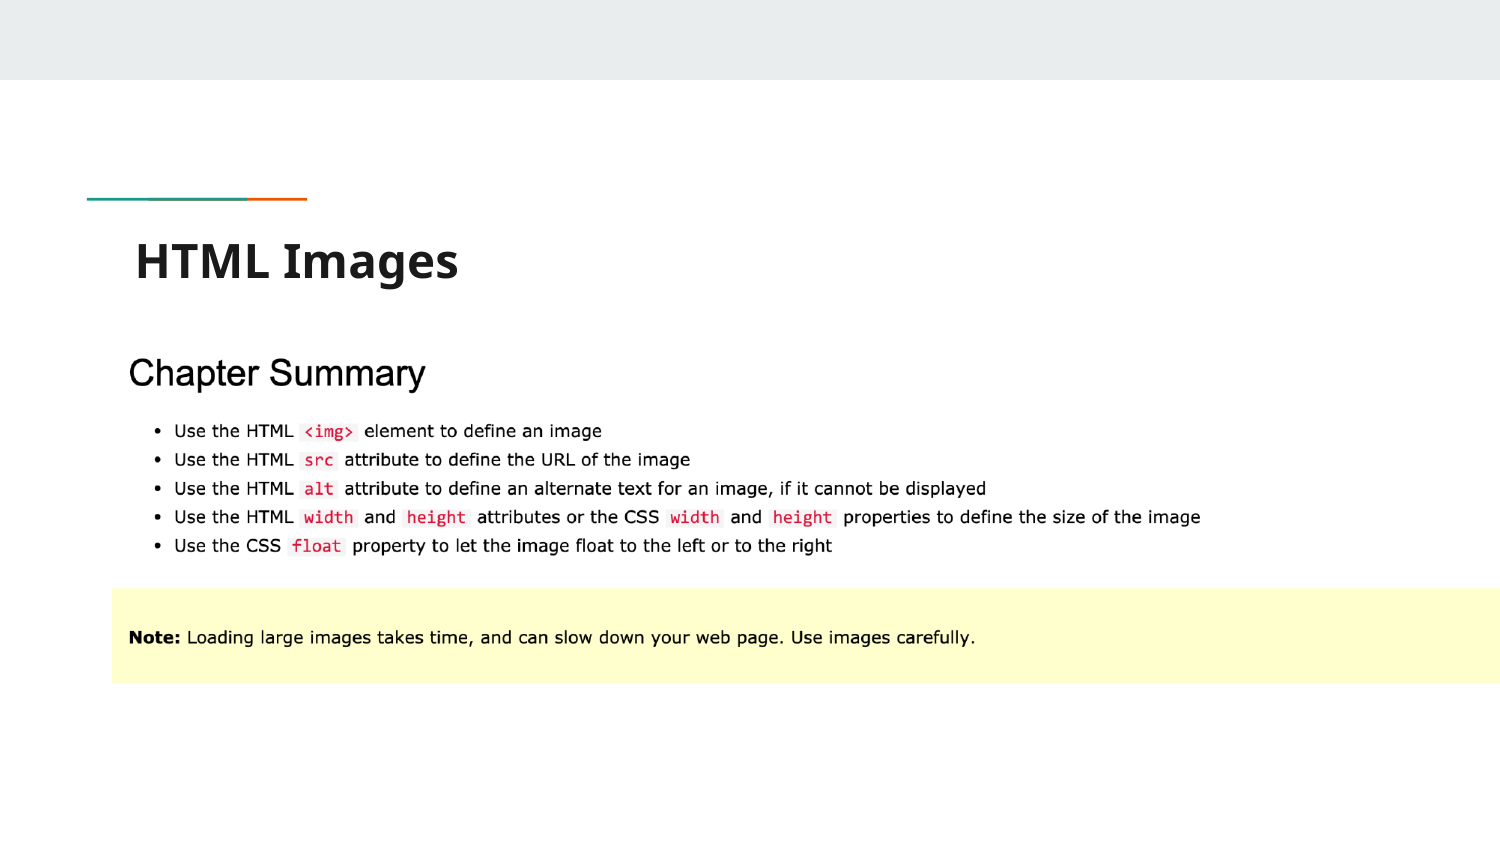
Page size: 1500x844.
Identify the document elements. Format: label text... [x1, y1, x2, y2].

title HTML Images [119, 216, 1381, 305]
picture [112, 328, 1500, 683]
